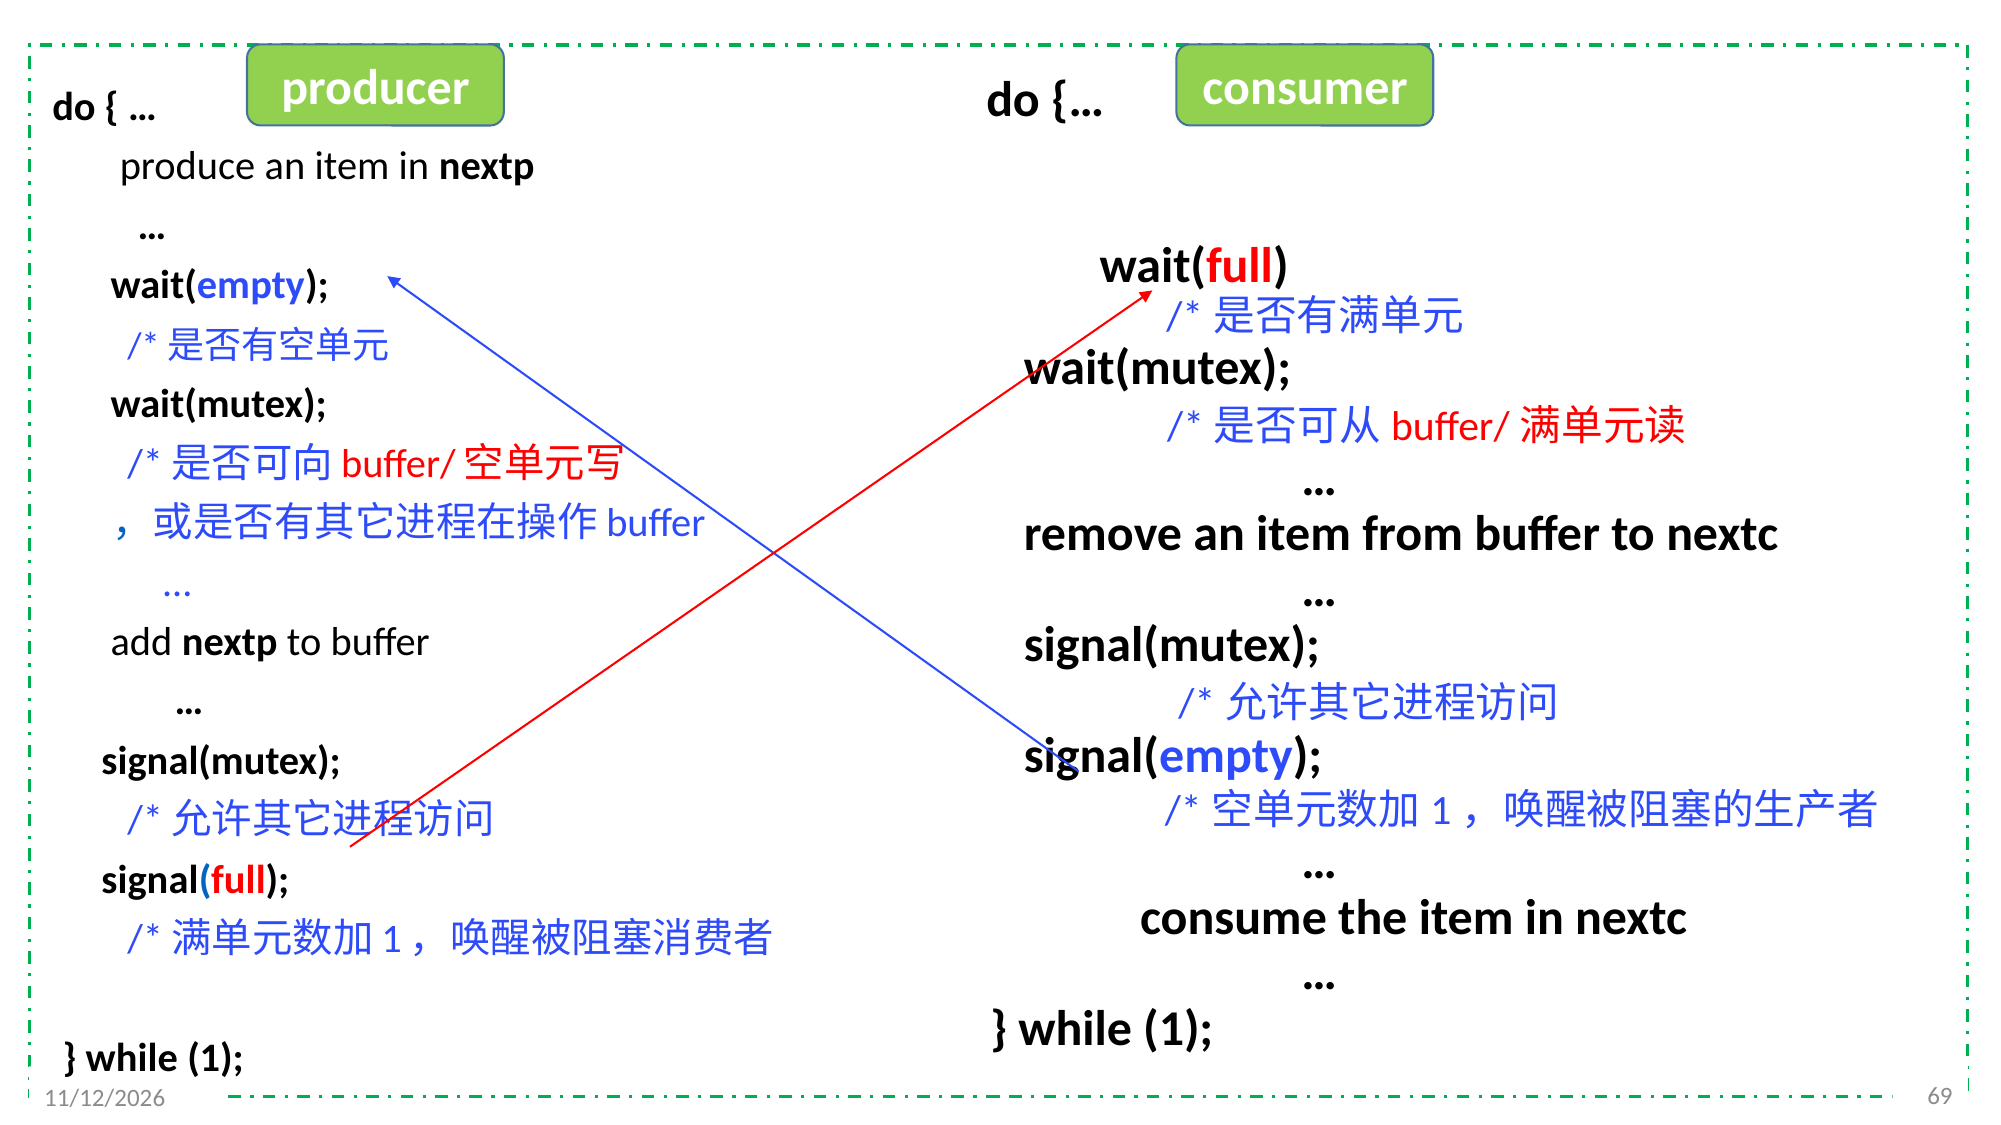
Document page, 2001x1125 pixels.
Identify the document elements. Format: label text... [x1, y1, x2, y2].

text_box do {… wait(full) /*是否有满单元 wait(mutex); /*是否可从buffer/满单元读 … remove an item from buffer to nextc … signal(mutex); /*允许其它进程访问 signal(empty); /*空单元数加1，唤醒被阻塞的生产者 … consume the item in nextc … } while (1); [780, 70, 1968, 1095]
text_box producer [245, 43, 505, 127]
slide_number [29, 1092, 227, 1125]
text_box do { … produce an item in nextp … wait(empty); /*是否有空单元 wait(mutex); /*是否可向buffer/空单元写 ，或是否有其它进程在操作buffer … add nextp to buffer … signal(mutex); /*允许其它进程访问 signal(full); /*满单元数加1，唤醒被阻塞消费者 } while (1); [0, 67, 946, 1092]
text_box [387, 276, 1079, 290]
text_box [349, 290, 1153, 847]
text_box consumer [1175, 43, 1435, 127]
slide_number 69 [1892, 1095, 1968, 1125]
